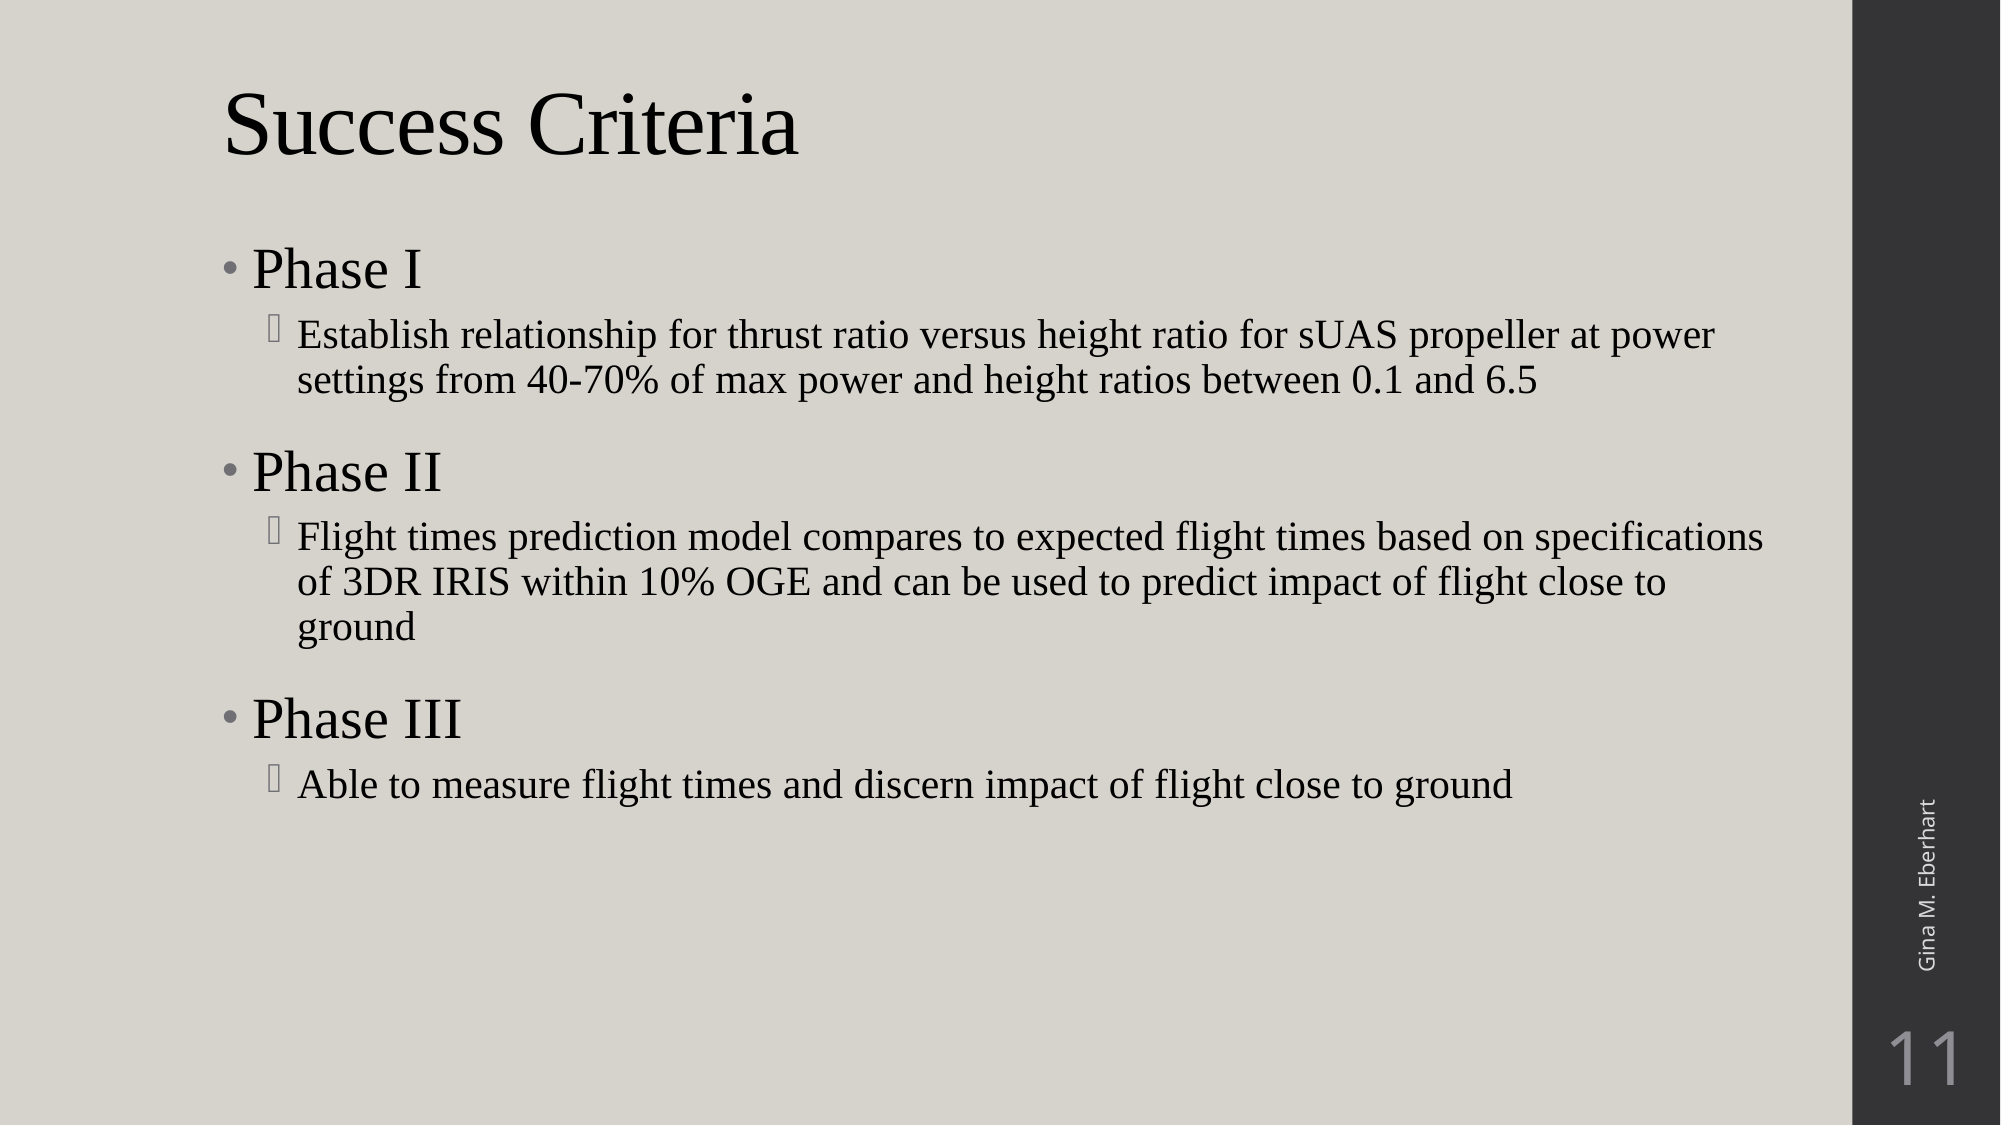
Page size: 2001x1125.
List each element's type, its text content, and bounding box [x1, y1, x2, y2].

list Phase I Establish relationship for thrust ratio versus height ratio for sUAS propeller at power settings from 40-70% of max power and height ratios between 0.1 and 6.5 Phase II Flight times prediction model compares to expected flight times based on specifications of 3DR IRIS within 10% OGE and can be used to predict impact of flight close to ground Phase III Able to measure flight times and discern impact of flight close to ground [206, 228, 1797, 1075]
footer Gina M. Eberhart [1897, 400, 1958, 988]
title Success Criteria [206, 0, 1797, 182]
slide_number 11 [1852, 1012, 2000, 1110]
